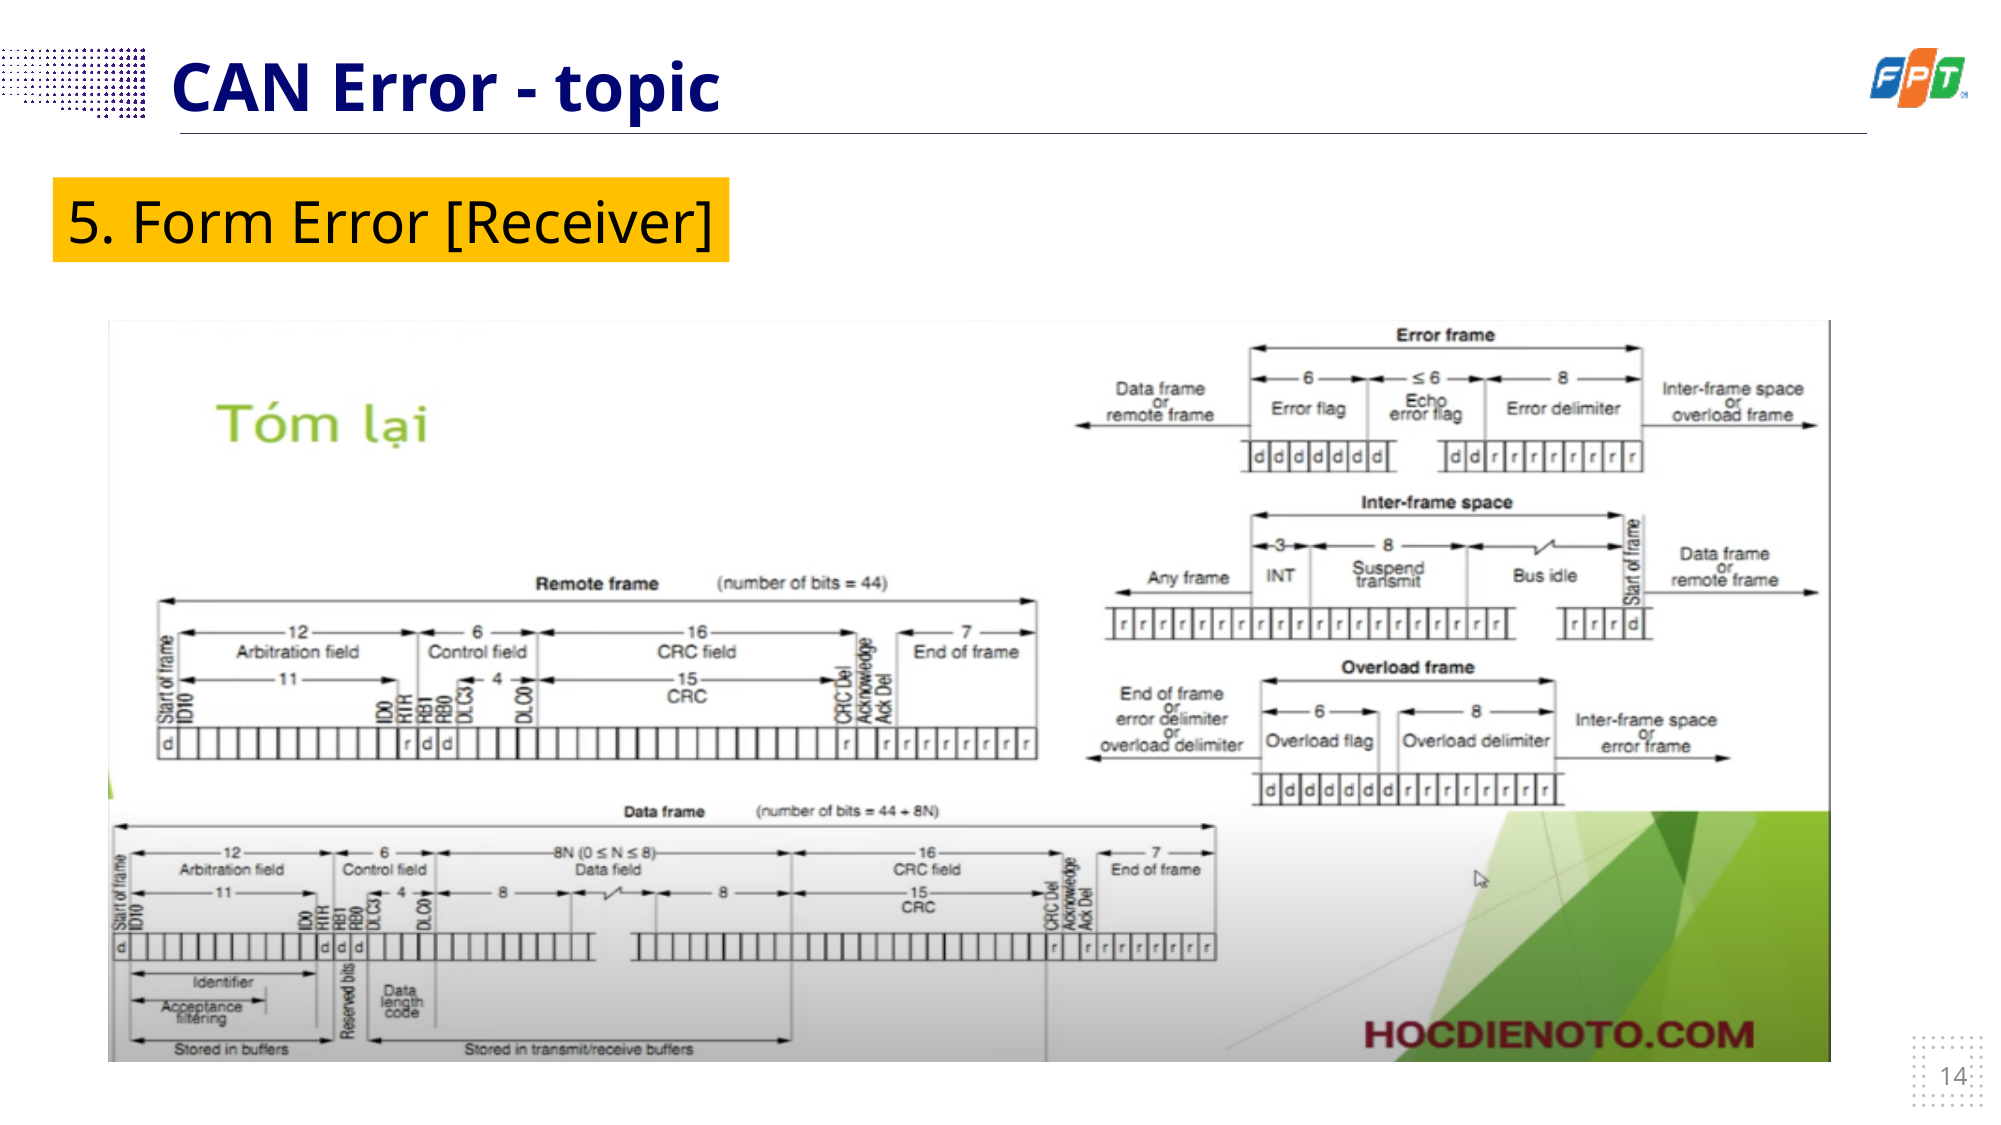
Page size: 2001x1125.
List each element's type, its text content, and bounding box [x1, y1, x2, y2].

slide_number 14 [1898, 1047, 1983, 1108]
picture [108, 320, 1831, 1062]
text_box 5. Form Error [Receiver] [52, 177, 730, 263]
title CAN Error - topic [155, 45, 1872, 136]
picture [1872, 48, 1968, 111]
